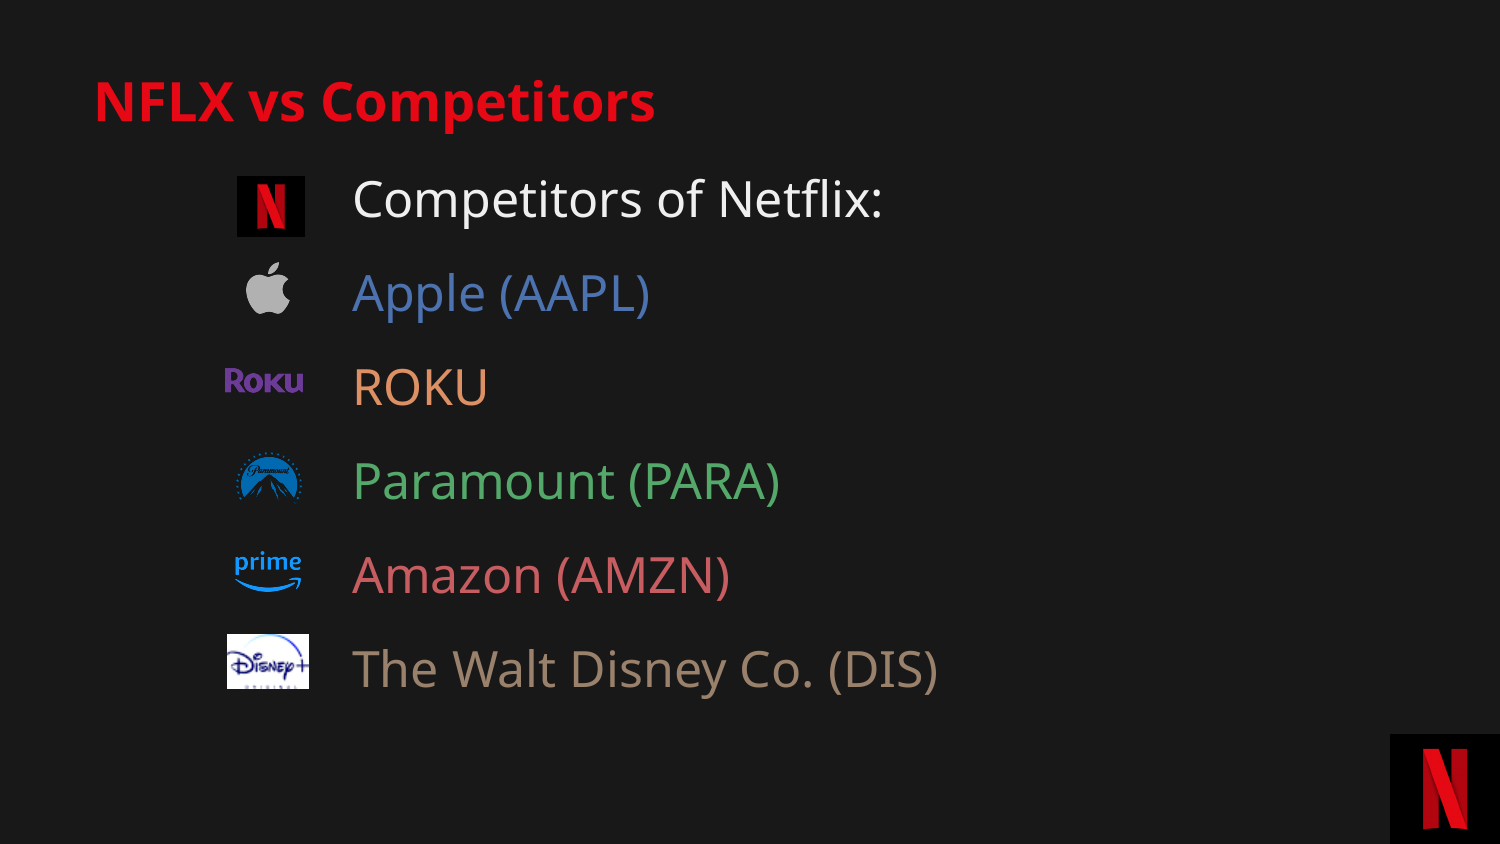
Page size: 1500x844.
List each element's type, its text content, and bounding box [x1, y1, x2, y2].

picture [227, 633, 309, 689]
text_box Competitors of Netflix: Apple (AAPL) ROKU Paramount (PARA) Amazon (AMZN) The Walt Disney Co. (DIS) [337, 143, 1221, 684]
picture [235, 451, 303, 505]
picture [237, 176, 305, 237]
title NFLX vs Competitors [79, 39, 1356, 160]
picture [245, 262, 290, 315]
picture [224, 367, 303, 393]
picture [1390, 734, 1500, 844]
picture [235, 551, 301, 592]
